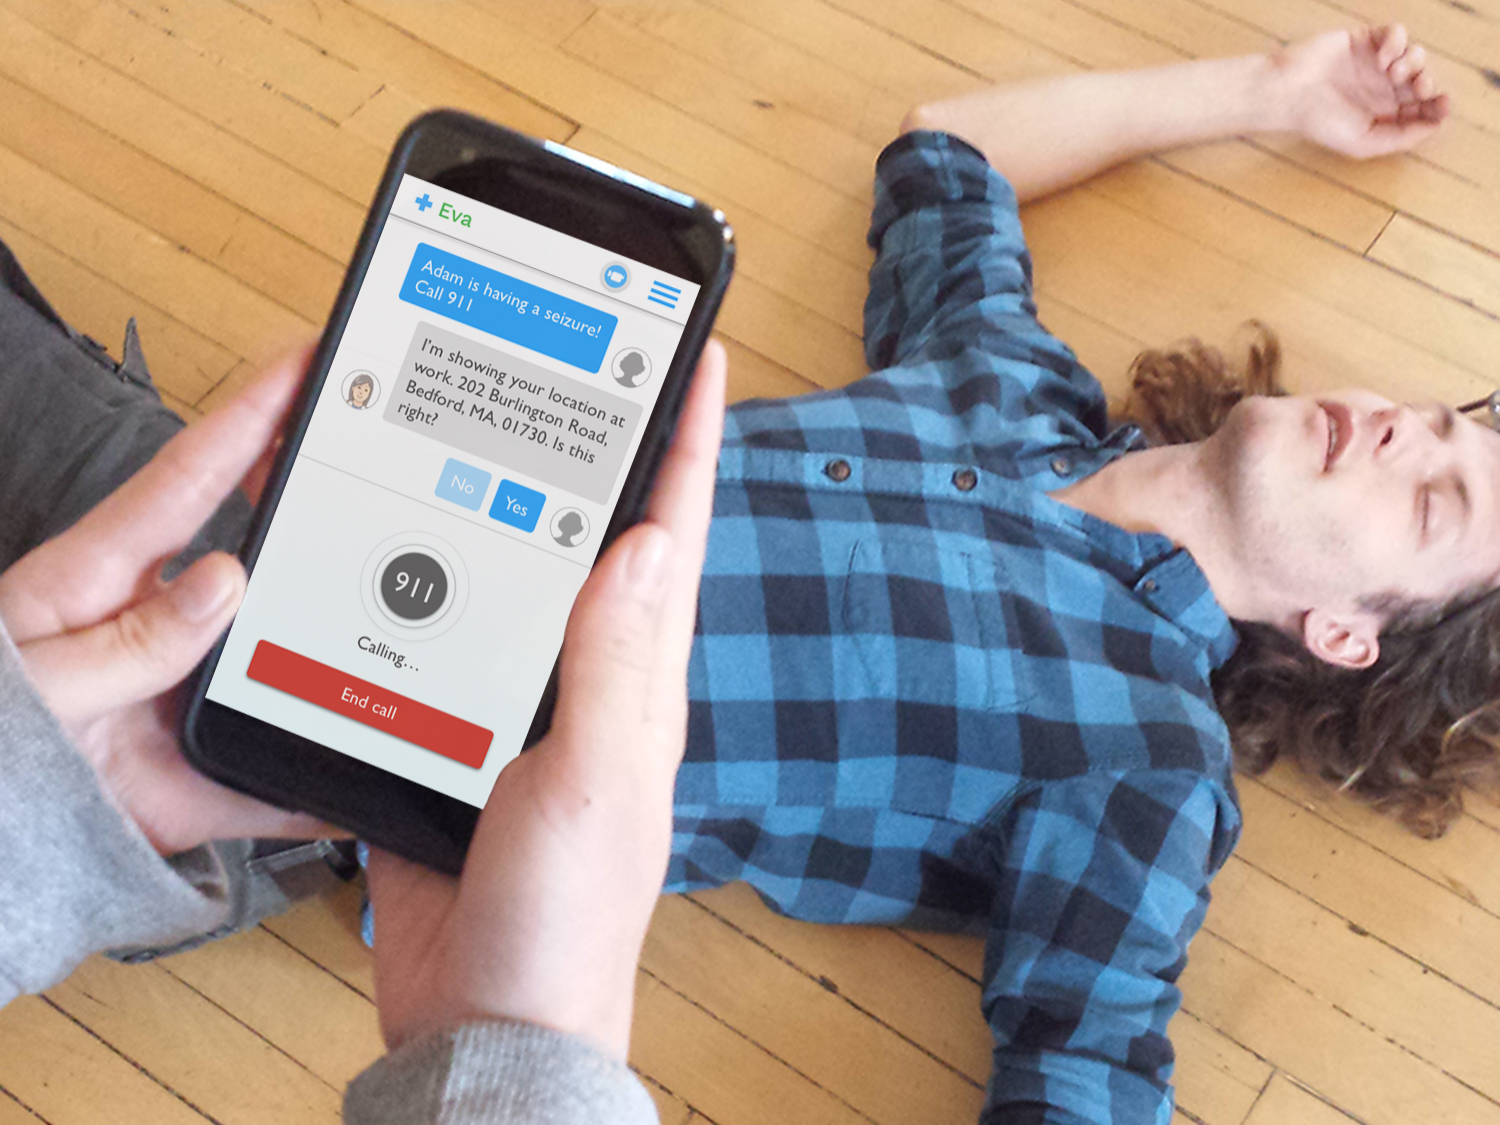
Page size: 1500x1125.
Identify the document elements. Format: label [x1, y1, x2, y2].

list [0, 0, 1500, 1125]
